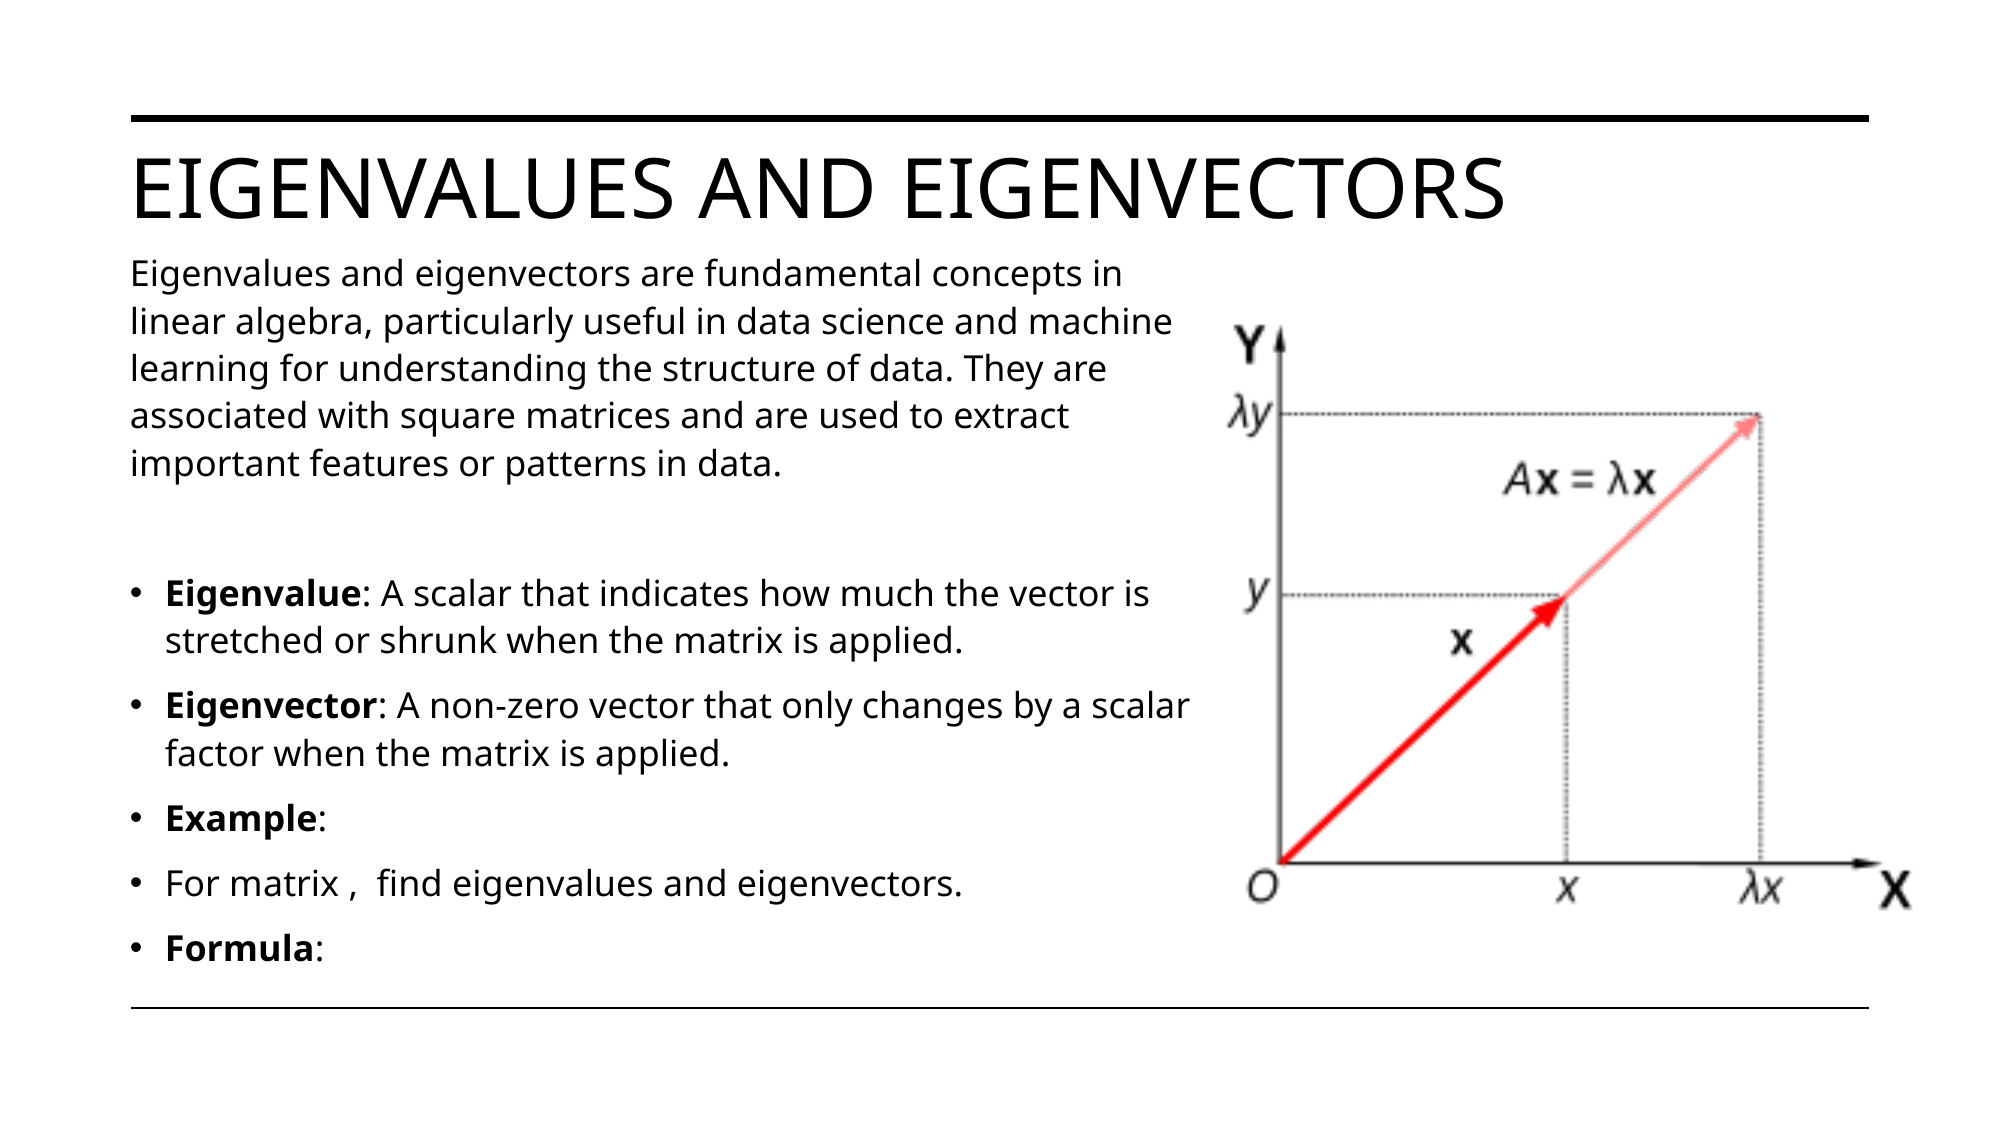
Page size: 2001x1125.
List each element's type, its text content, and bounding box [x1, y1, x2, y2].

title Eigenvalues and Eigenvectors [114, 127, 1869, 343]
picture [1199, 317, 1952, 920]
